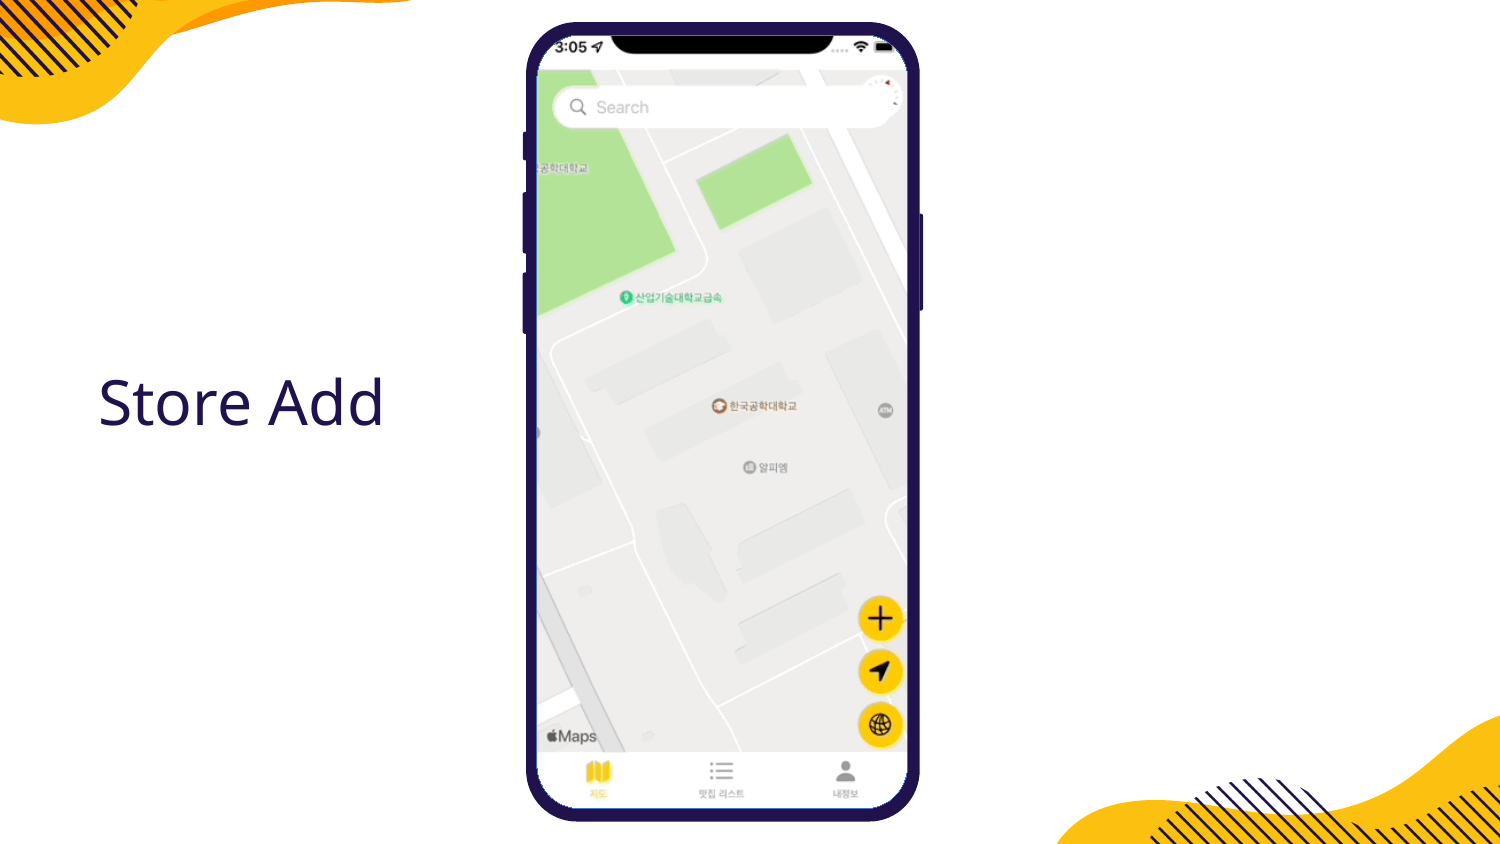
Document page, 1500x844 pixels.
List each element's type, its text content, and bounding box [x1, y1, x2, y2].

text_box Store Add [0, 303, 401, 454]
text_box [522, 21, 931, 822]
picture [0, 0, 170, 77]
picture [1053, 591, 1500, 844]
